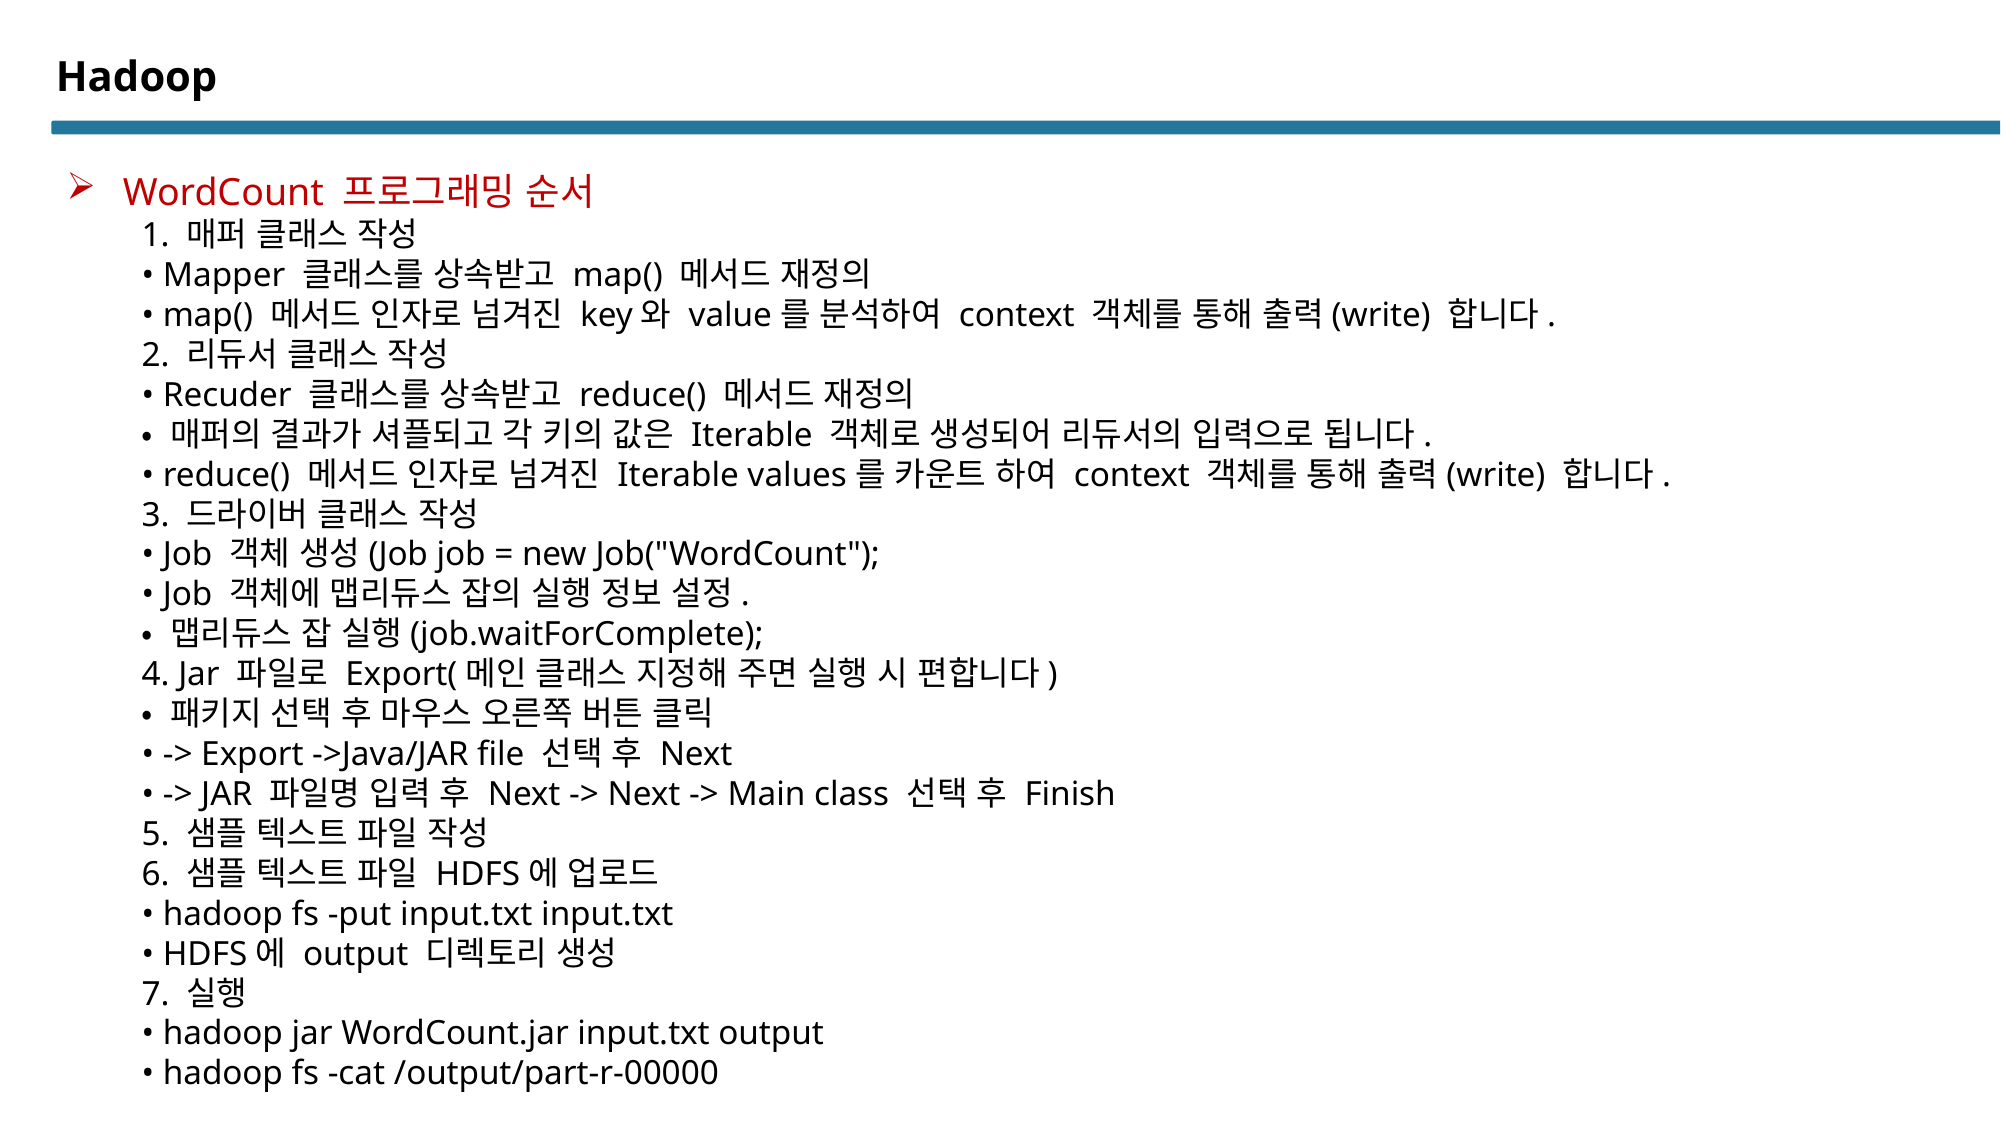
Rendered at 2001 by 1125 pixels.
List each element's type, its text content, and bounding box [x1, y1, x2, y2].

text_box WordCount 프로그래밍 순서 1. 매퍼 클래스 작성 • Mapper 클래스를 상속받고 map() 메서드 재정의 • map() 메서드 인자로 넘겨진 key와 value를 분석하여 context 객체를 통해 출력(write) 합니다. 2. 리듀서 클래스 작성 • Recuder 클래스를 상속받고 reduce() 메서드 재정의 • 매퍼의 결과가 셔플되고 각 키의 값은 Iterable 객체로 생성되어 리듀서의 입력으로 됩니다. • reduce() 메서드 인자로 넘겨진 Iterable values를 카운트 하여 context 객체를 통해 출력(write) 합니다. 3. 드라이버 클래스 작성 • Job 객체 생성(Job job = new Job("WordCount"); • Job 객체에 맵리듀스 잡의 실행 정보 설정. • 맵리듀스 잡 실행(job.waitForComplete); 4. Jar 파일로 Export(메인 클래스 지정해 주면 실행 시 편합니다) • 패키지 선택 후 마우스 오른쪽 버튼 클릭 • -> Export ->Java/JAR file 선택 후 Next • -> JAR 파일명 입력 후 Next -> Next -> Main class 선택 후 Finish 5. 샘플 텍스트 파일 작성 6. 샘플 텍스트 파일 HDFS에 업로드 • hadoop fs -put input.txt input.txt • HDFS에 output 디렉토리 생성 7. 실행 • hadoop jar WordCount.jar input.txt output • hadoop fs -cat /output/part-r-00000 [51, 160, 1943, 1099]
title Hadoop [40, 47, 1842, 119]
